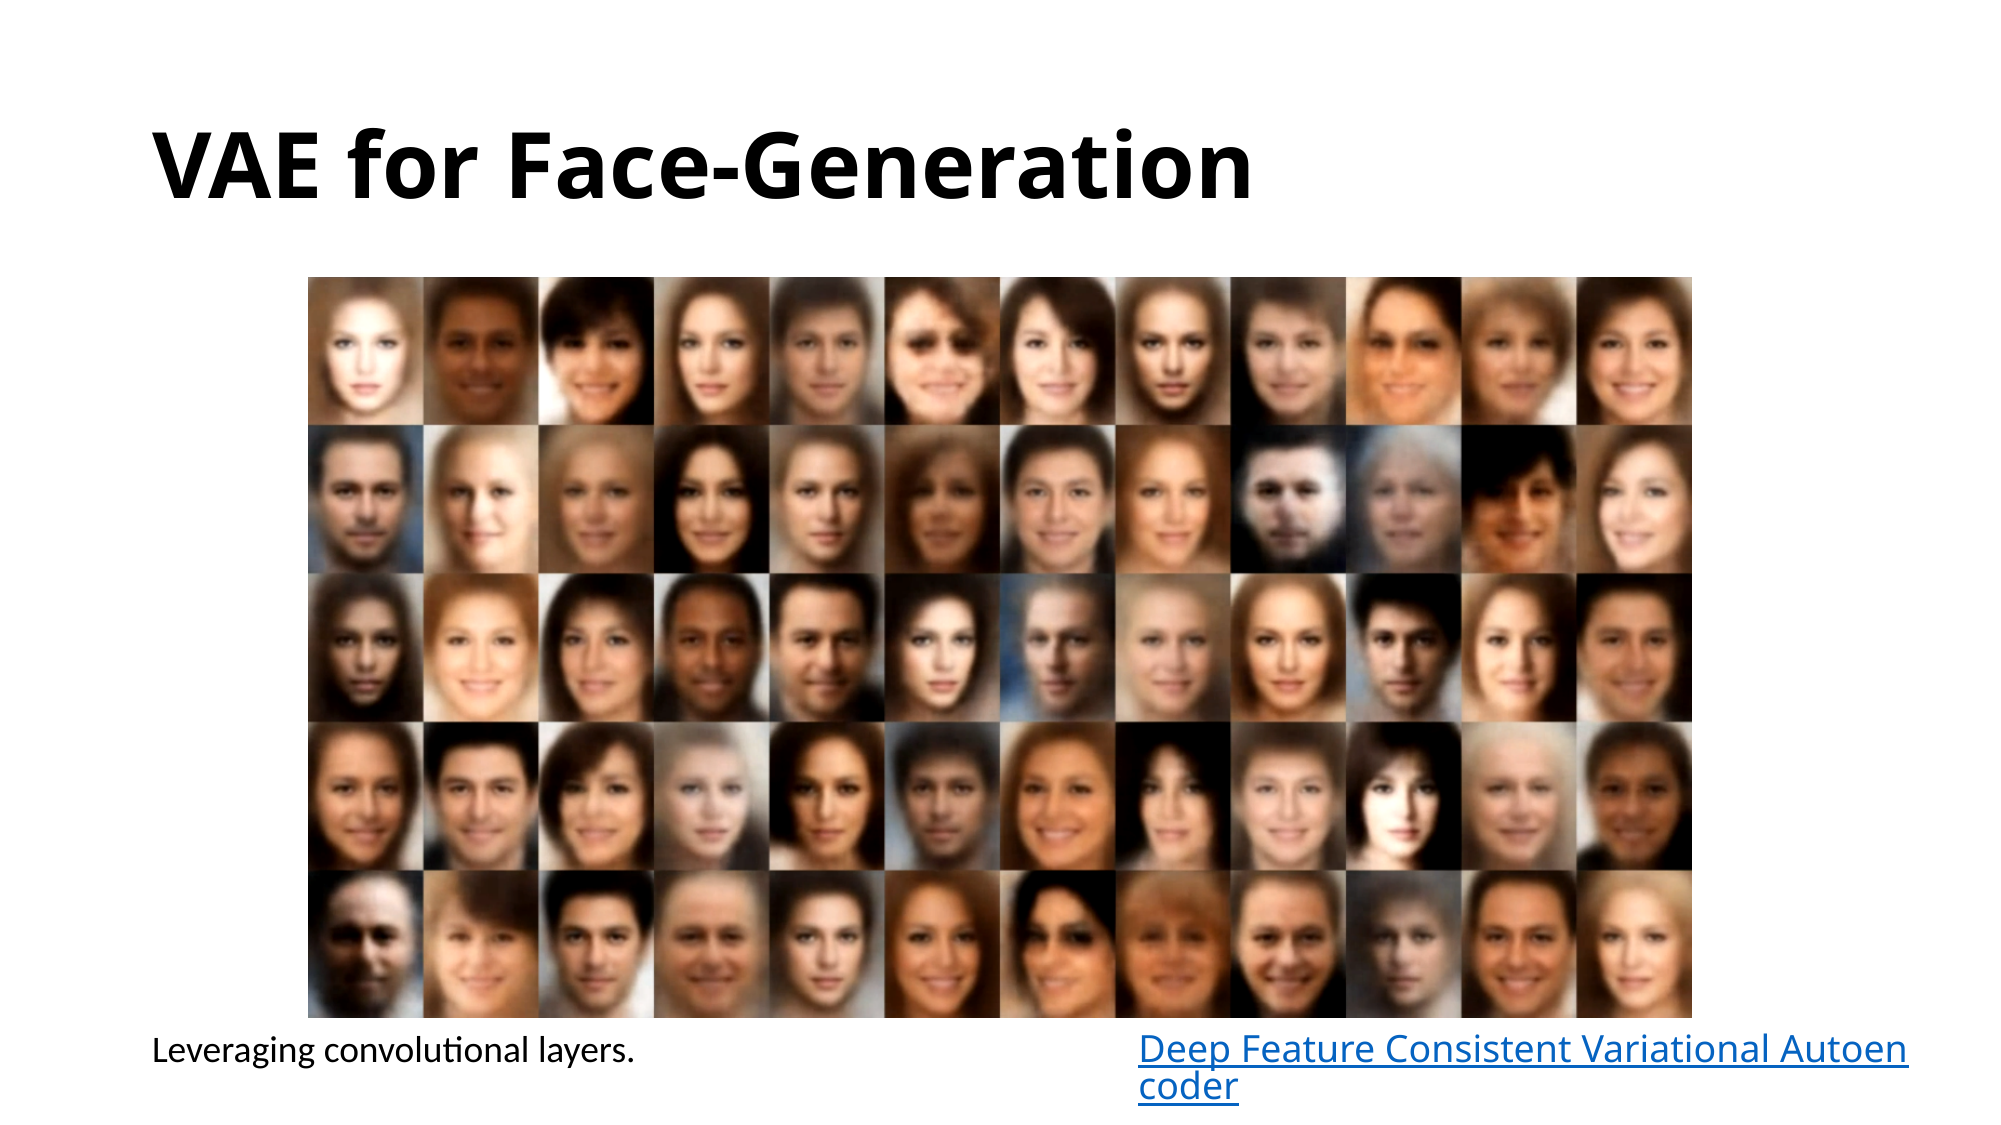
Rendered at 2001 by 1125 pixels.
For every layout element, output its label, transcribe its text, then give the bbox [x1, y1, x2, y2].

text_box Deep Feature Consistent Variational Autoencoder [1123, 1017, 1932, 1084]
text_box Leveraging convolutional layers. [137, 1017, 684, 1078]
title VAE for Face-Generation [137, 59, 1863, 278]
picture [308, 277, 1692, 1018]
